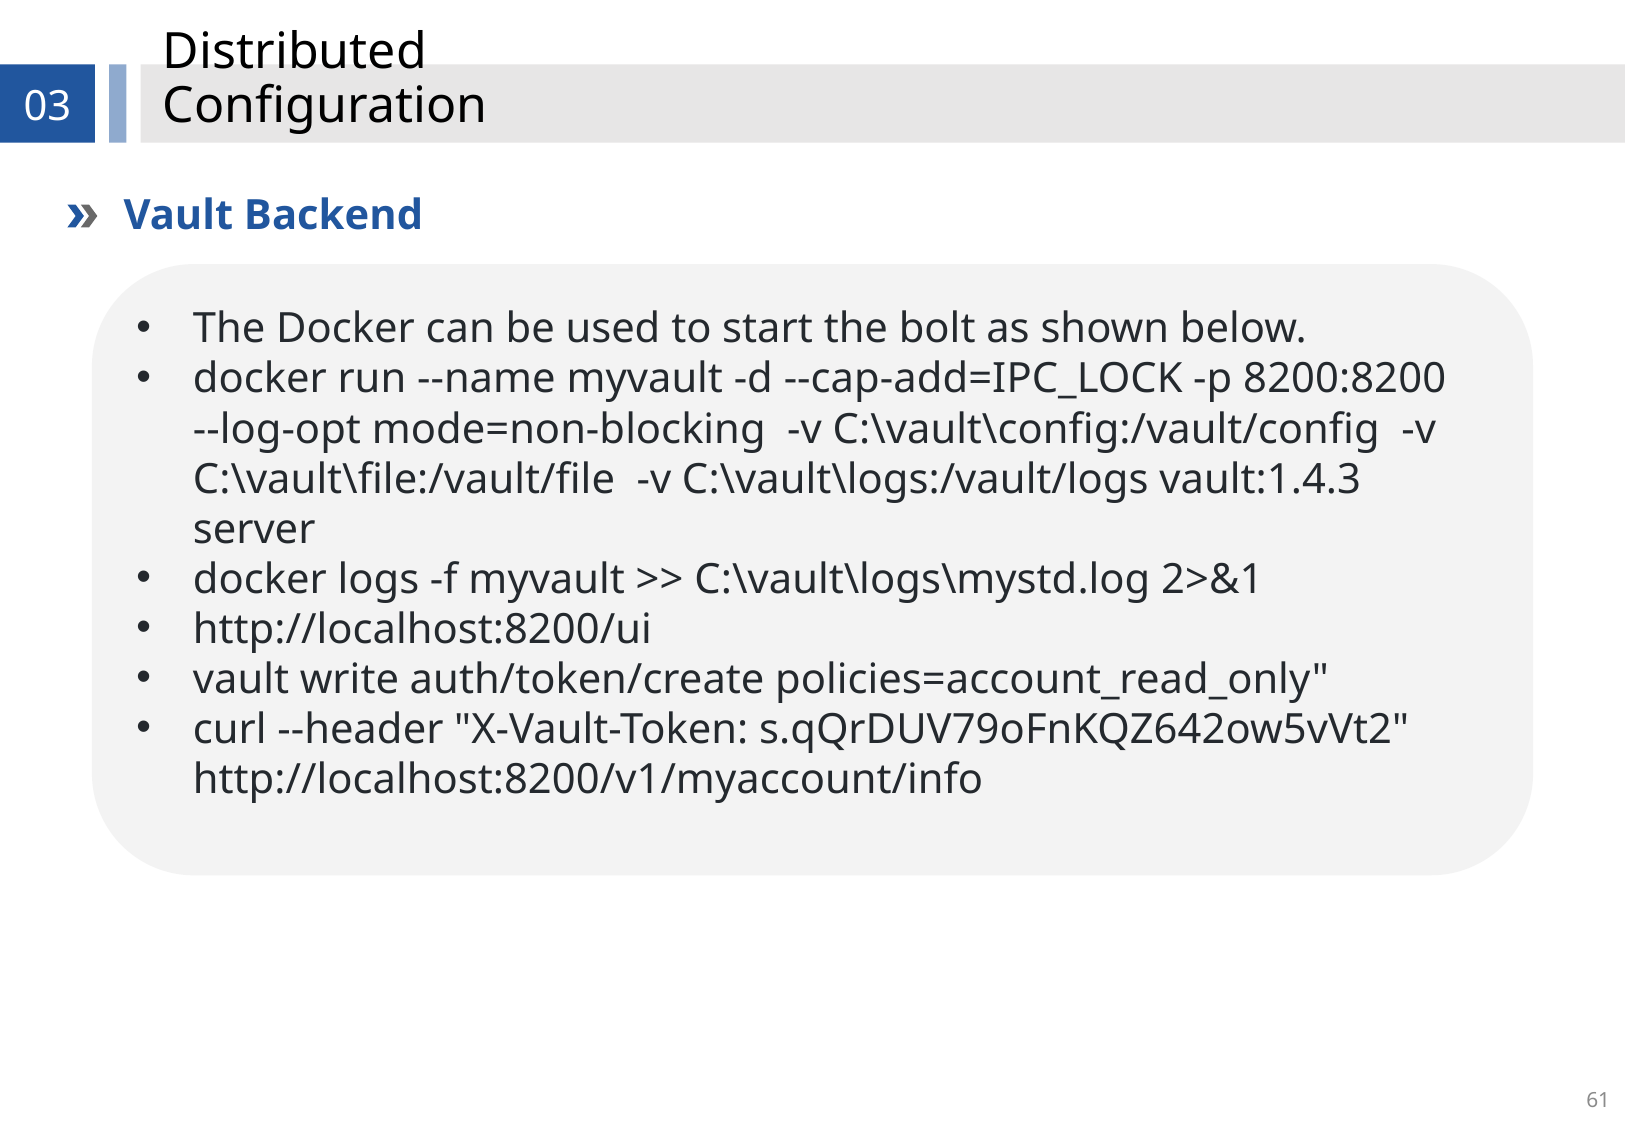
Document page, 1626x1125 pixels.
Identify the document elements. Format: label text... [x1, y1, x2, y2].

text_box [67, 204, 98, 228]
list 03 [12, 83, 83, 130]
slide_number 61 [1455, 1070, 1625, 1125]
title Distributed Configuration [162, 78, 729, 134]
list Vault Backend [123, 193, 1597, 239]
text_box The Docker can be used to start the bolt as shown below. docker run --name myvault -d --cap-add=IPC_LOCK -p 8200:8200 --log-opt mode=non-blocking -v C:\vault\config:/vault/config -v C:\vault\file:/vault/file -v C:\vault\logs:/vault/logs vault:1.4.3 server docker logs -f myvault >> C:\vault\logs\mystd.log 2>&1 http://localhost:8200/ui vault write auth/token/create policies=account_read_only" curl --header "X-Vault-Token: s.qQrDUV79oFnKQZ642ow5vVt2" http://localhost:8200/v1/myaccount/info [90, 263, 1535, 877]
